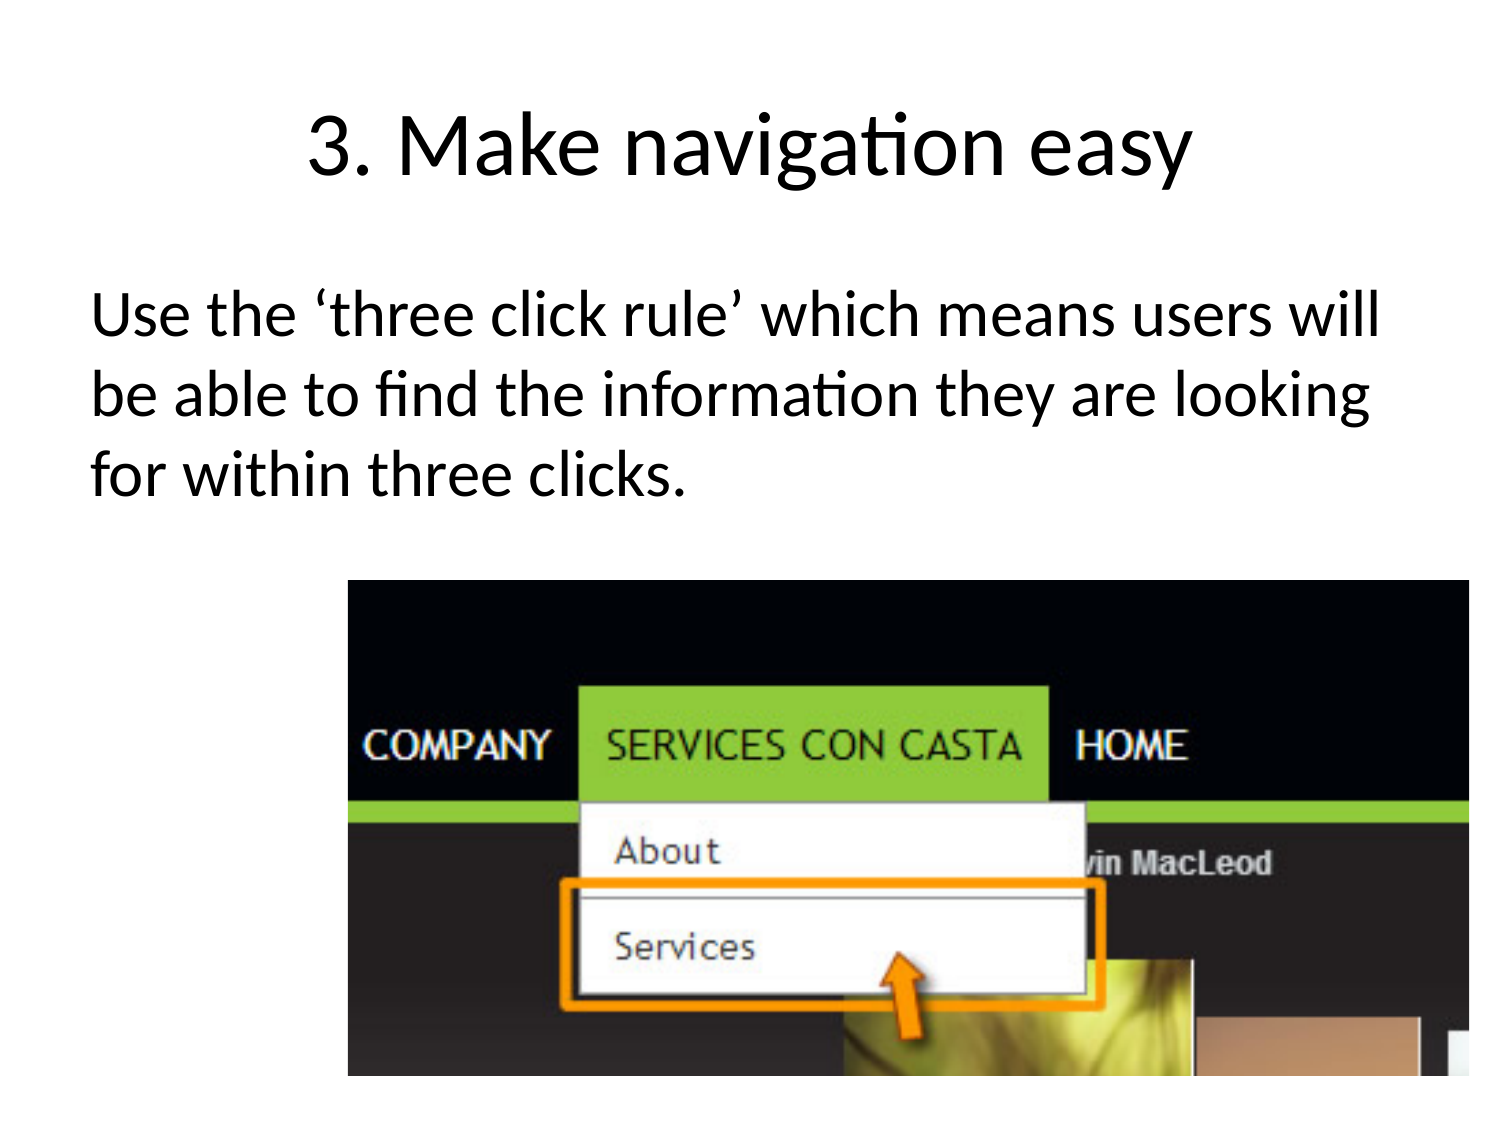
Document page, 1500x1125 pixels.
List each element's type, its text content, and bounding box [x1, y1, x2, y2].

list Use the ‘three click rule’ which means users will be able to find the information they are looking for within three clicks. [75, 262, 1425, 1005]
title 3. Make navigation easy [75, 45, 1425, 233]
picture [347, 580, 1470, 1076]
